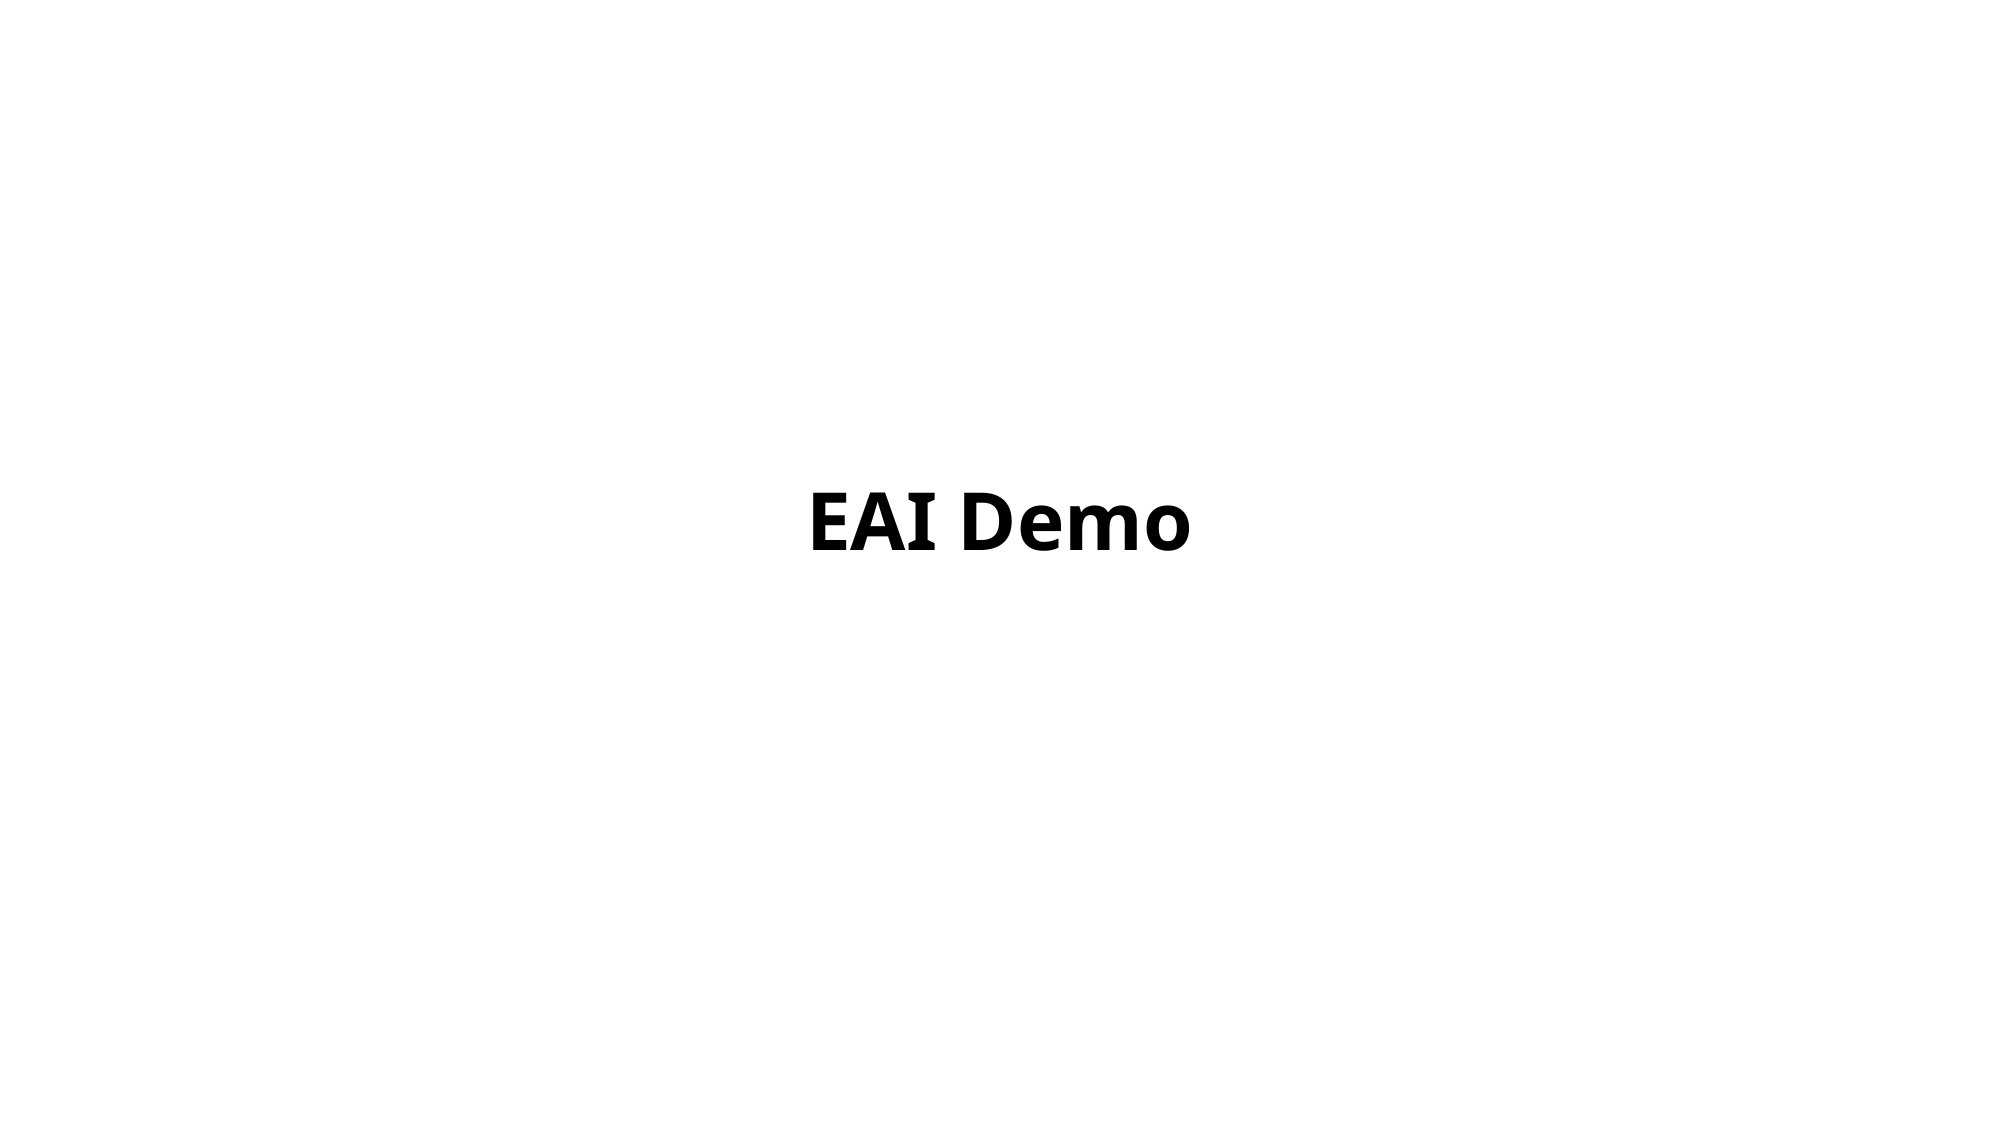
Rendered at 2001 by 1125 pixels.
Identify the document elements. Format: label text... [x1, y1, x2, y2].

title EAI Demo [249, 184, 1750, 576]
